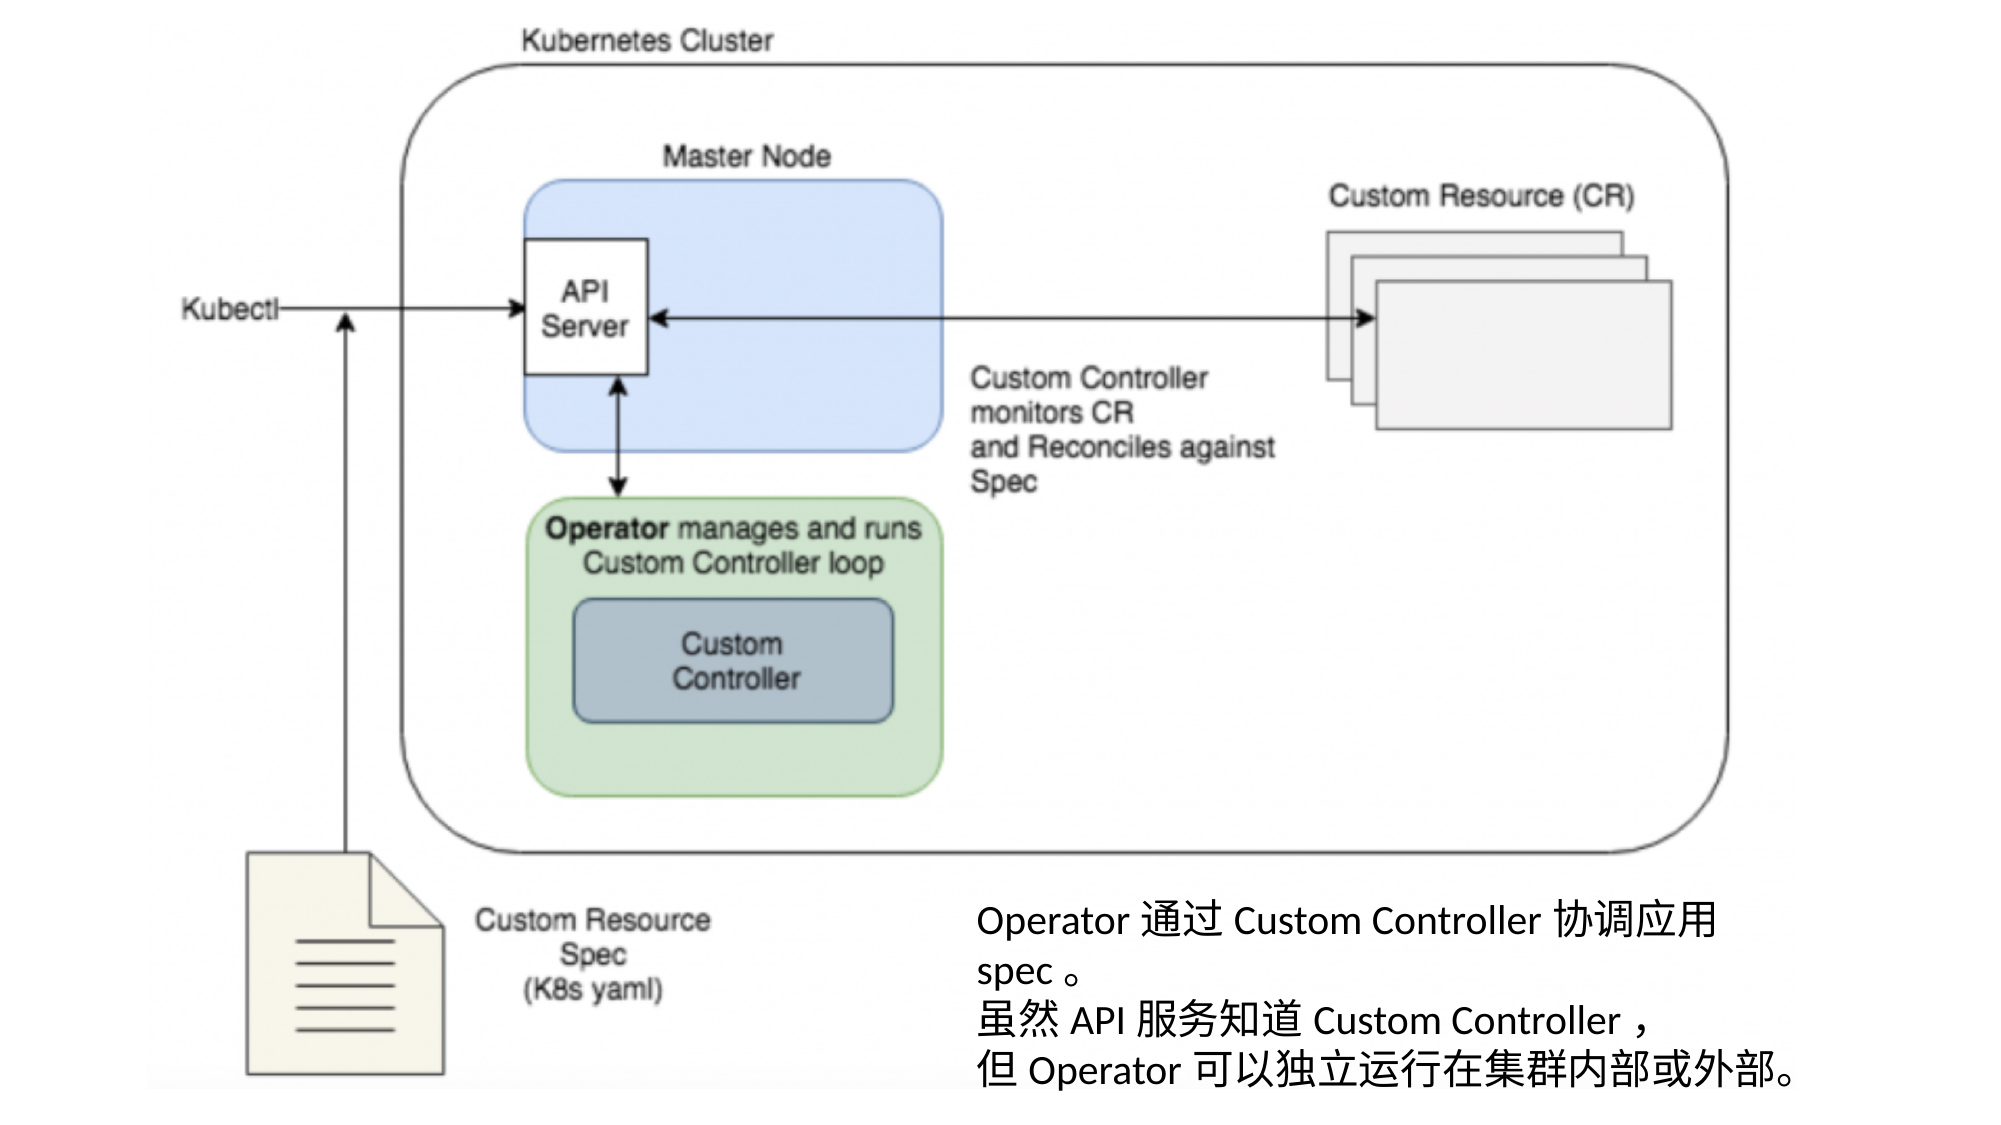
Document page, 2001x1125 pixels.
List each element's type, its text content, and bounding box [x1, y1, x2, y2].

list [147, 21, 1805, 1089]
text_box Operator通过Custom Controller协调应用spec。 虽然API服务知道Custom Controller， 但Operator可以独立运行在集群内部或外部。 [961, 885, 1827, 1101]
